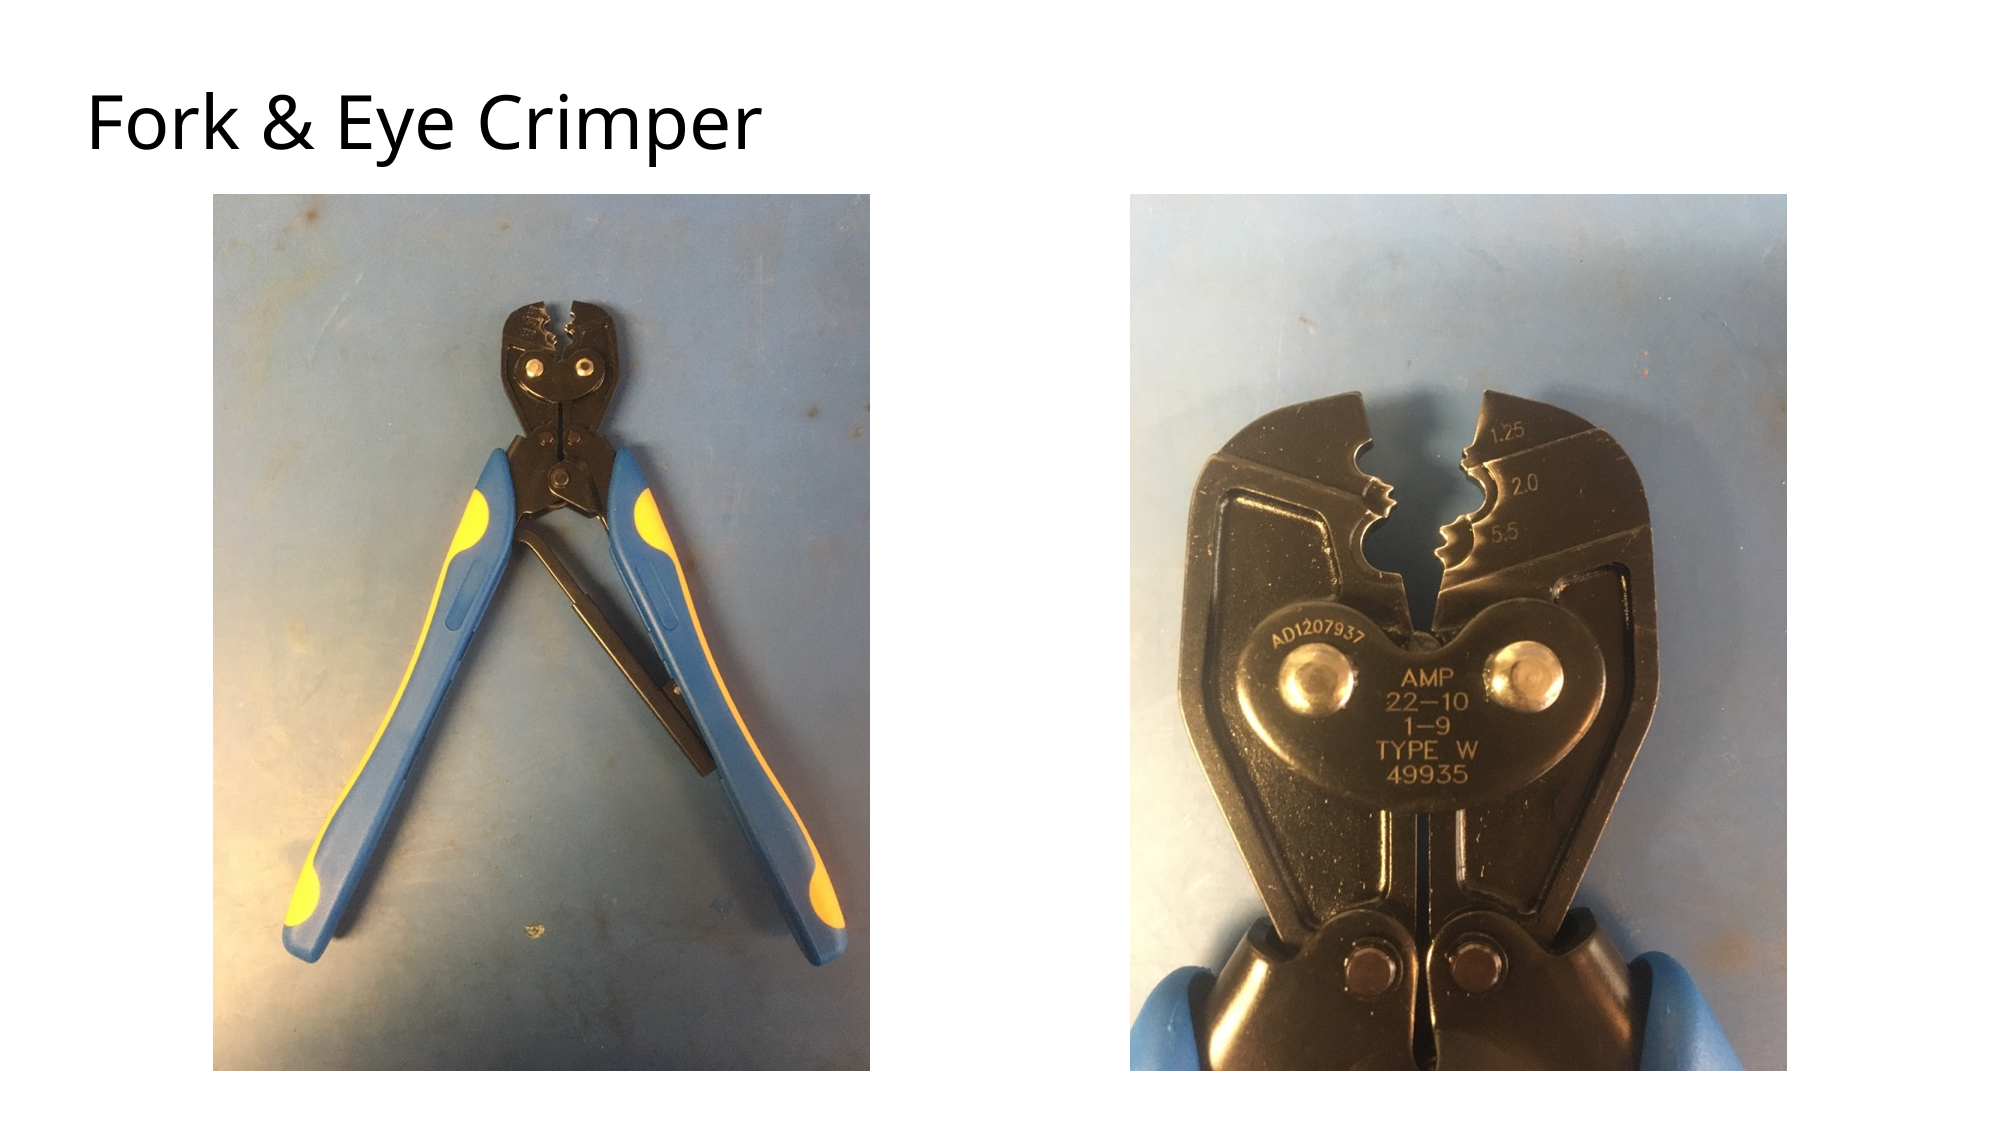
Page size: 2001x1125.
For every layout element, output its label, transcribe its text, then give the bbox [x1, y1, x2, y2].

text_box Fork & Eye Crimper [70, 35, 1897, 217]
picture [212, 194, 870, 1071]
picture [1129, 194, 1787, 1071]
